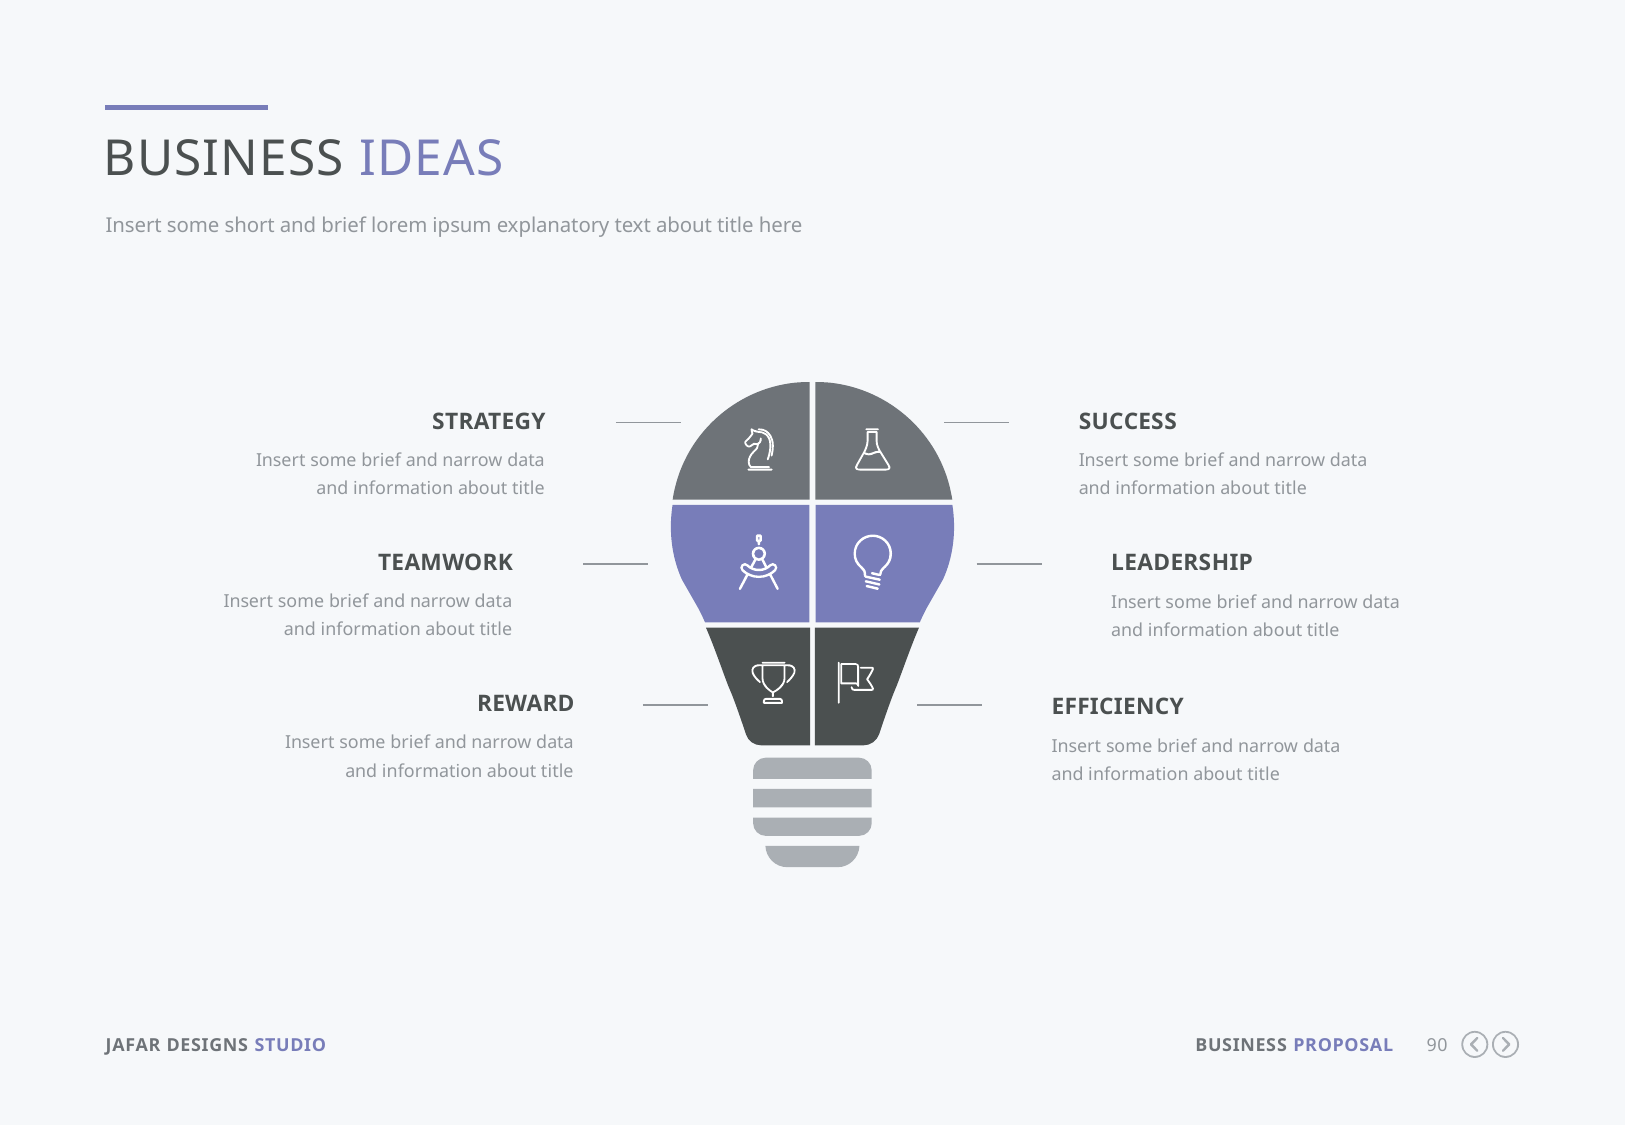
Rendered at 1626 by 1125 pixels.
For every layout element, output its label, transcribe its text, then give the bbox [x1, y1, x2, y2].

list Insert some short and brief lorem ipsum explanatory text about title here [105, 209, 1519, 241]
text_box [668, 382, 957, 868]
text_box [1051, 691, 1362, 785]
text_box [1111, 547, 1421, 641]
list Business Ideas [103, 125, 1518, 188]
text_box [264, 688, 575, 782]
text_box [1078, 406, 1389, 500]
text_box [203, 547, 513, 641]
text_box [235, 406, 546, 500]
